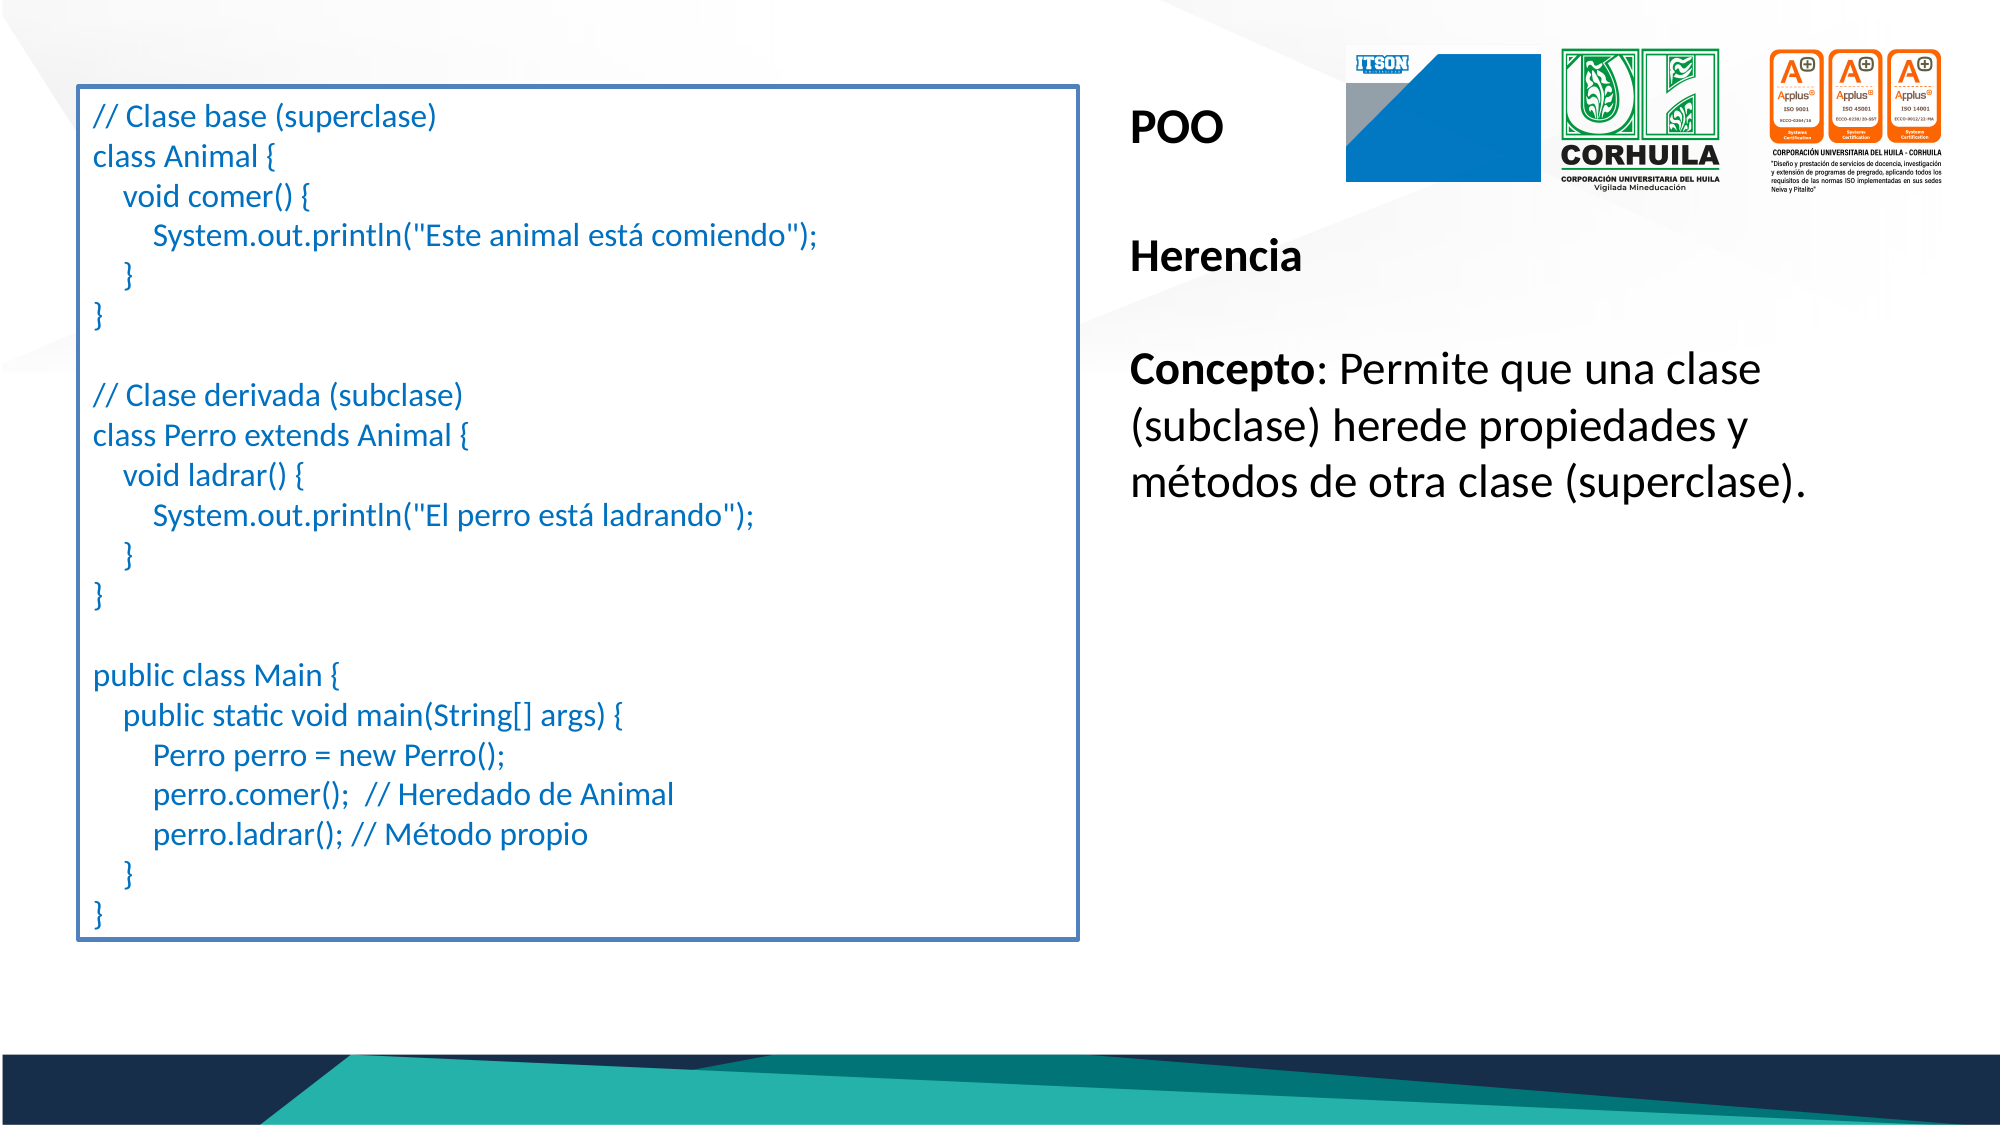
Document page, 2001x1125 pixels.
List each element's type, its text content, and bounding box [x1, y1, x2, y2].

text_box Herencia Concepto: Permite que una clase (subclase) herede propiedades y métodos de otra clase (superclase). [1115, 216, 1933, 515]
picture [0, 0, 2000, 1125]
text_box POO [1081, 86, 1272, 162]
text_box // Clase base (superclase) class Animal { void comer() { System.out.println("Este animal está comiendo"); } } // Clase derivada (subclase) class Perro extends Animal { void ladrar() { System.out.println("El perro está ladrando"); } } public class Main { public static void main(String[] args) { Perro perro = new Perro(); perro.comer(); // Heredado de Animal perro.ladrar(); // Método propio } } [76, 84, 1080, 942]
